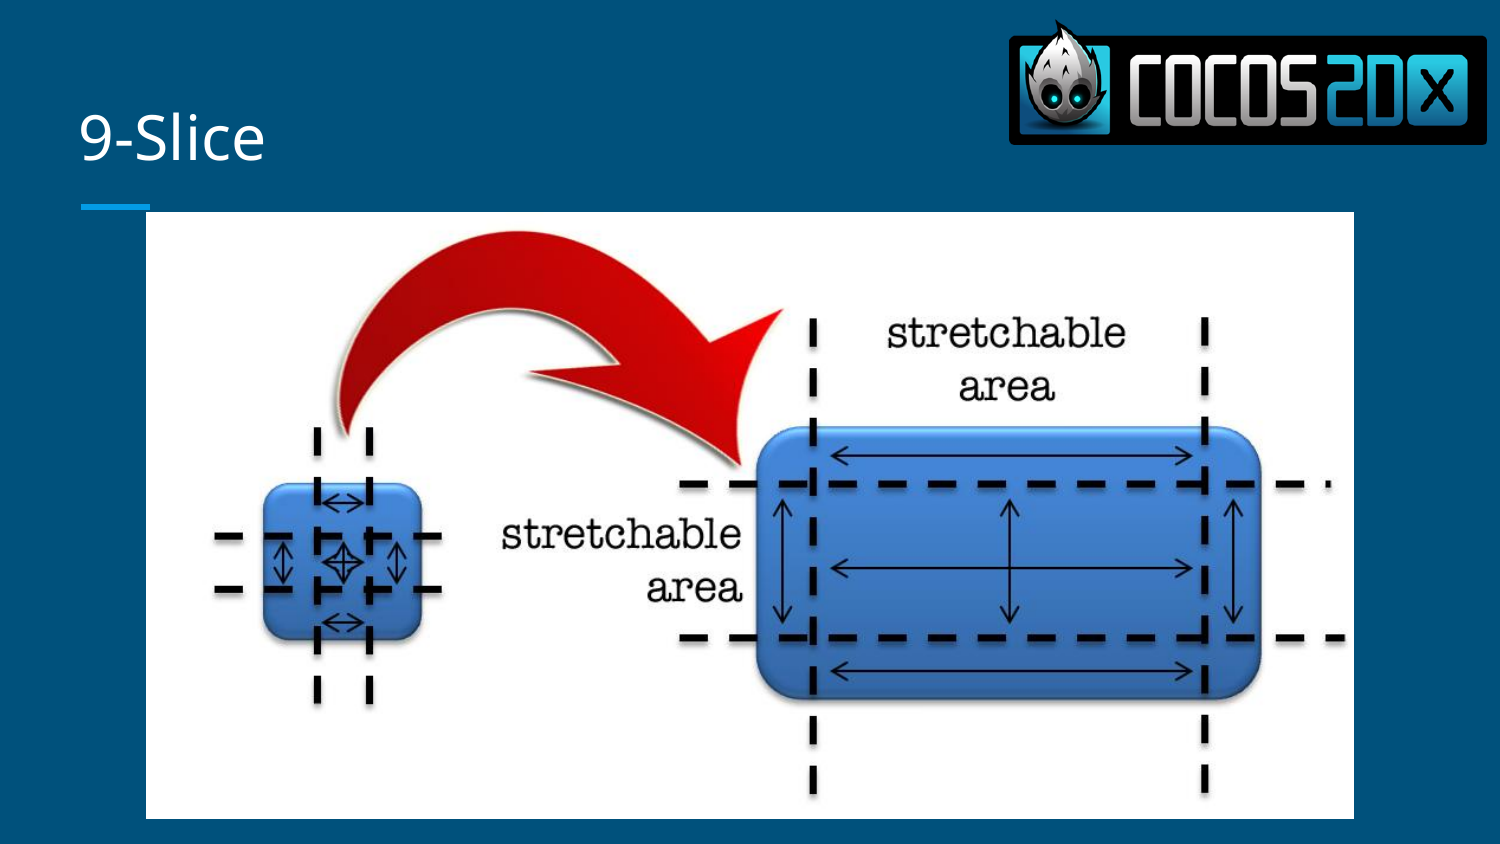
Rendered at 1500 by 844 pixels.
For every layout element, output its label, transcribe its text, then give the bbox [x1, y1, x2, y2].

picture [1010, 24, 1486, 144]
title 9-Slice [63, 75, 1437, 188]
picture [147, 213, 1353, 818]
